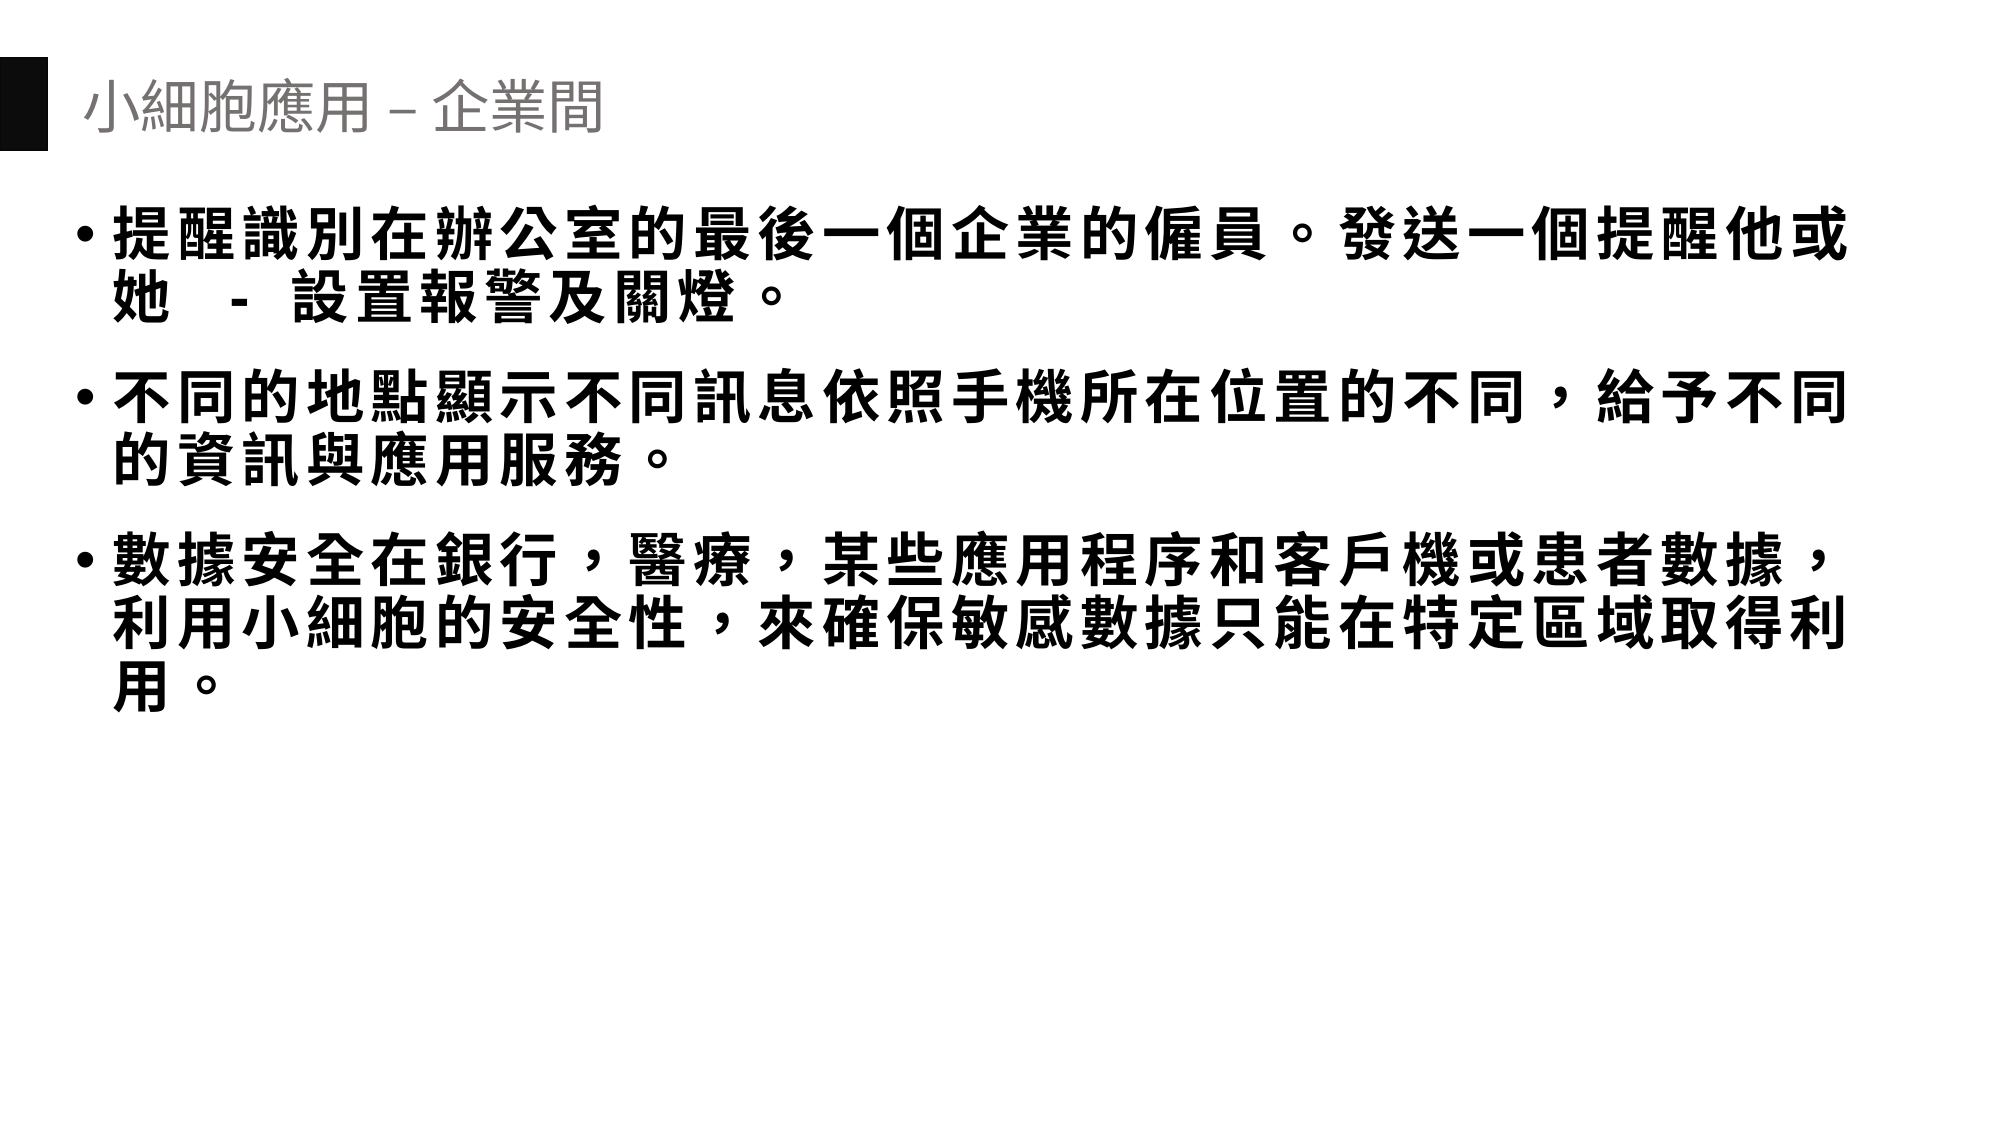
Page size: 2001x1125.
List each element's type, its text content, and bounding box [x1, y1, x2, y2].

text_box 小細胞應用 – 企業間 [67, 63, 621, 148]
text_box [0, 57, 48, 151]
text_box 提醒識別在辦公室的最後一個企業的僱員。發送一個提醒他或她 - 設置報警及關燈。 不同的地點顯示不同訊息依照手機所在位置的不同，給予不同的資訊與應用服務。 數據安全在銀行，醫療，某些應用程序和客戶機或患者數據，利用小細胞的安全性，來確保敏感數據只能在特定區域取得利用。 [60, 197, 1927, 1061]
